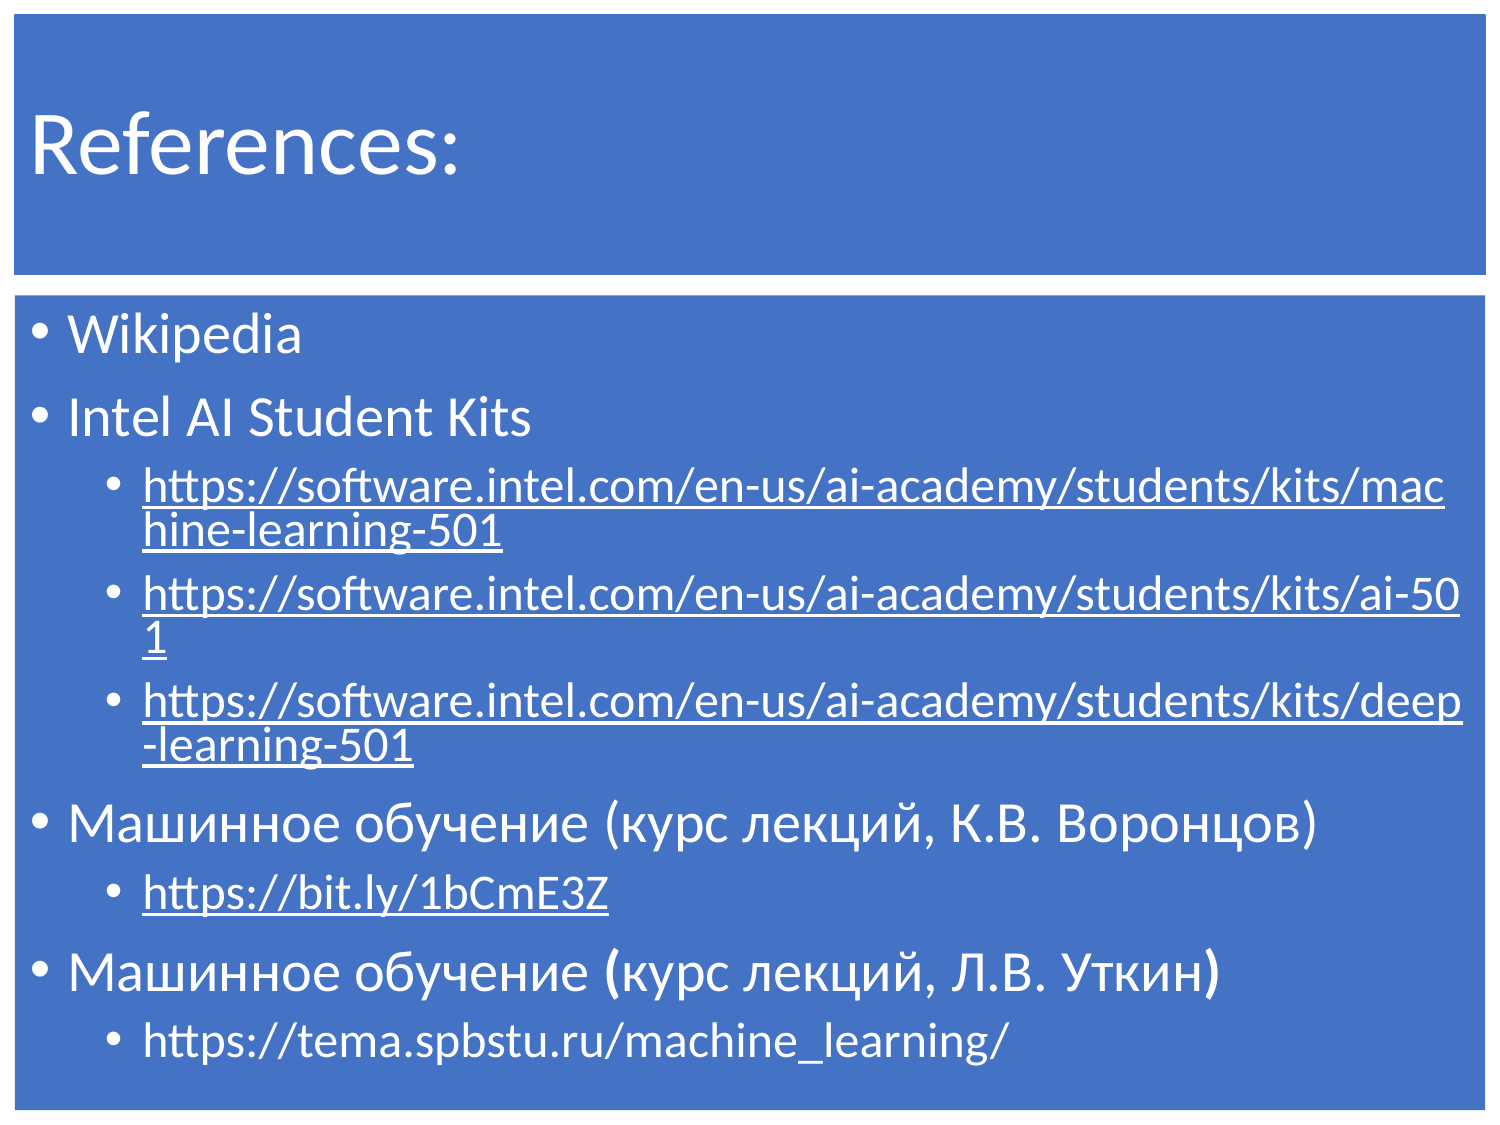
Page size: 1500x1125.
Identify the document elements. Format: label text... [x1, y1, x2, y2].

list Wikipedia Intel AI Student Kits https://software.intel.com/en-us/ai-academy/students/kits/machine-learning-501 https://software.intel.com/en-us/ai-academy/students/kits/ai-501 https://software.intel.com/en-us/ai-academy/students/kits/deep-learning-501 Машинное обучение (курс лекций, К.В. Воронцов) https://bit.ly/1bCmE3Z Машинное обучение (курс лекций, Л.В. Уткин) https://tema.spbstu.ru/machine_learning/ [14, 295, 1486, 1111]
title References: [14, 14, 1486, 275]
